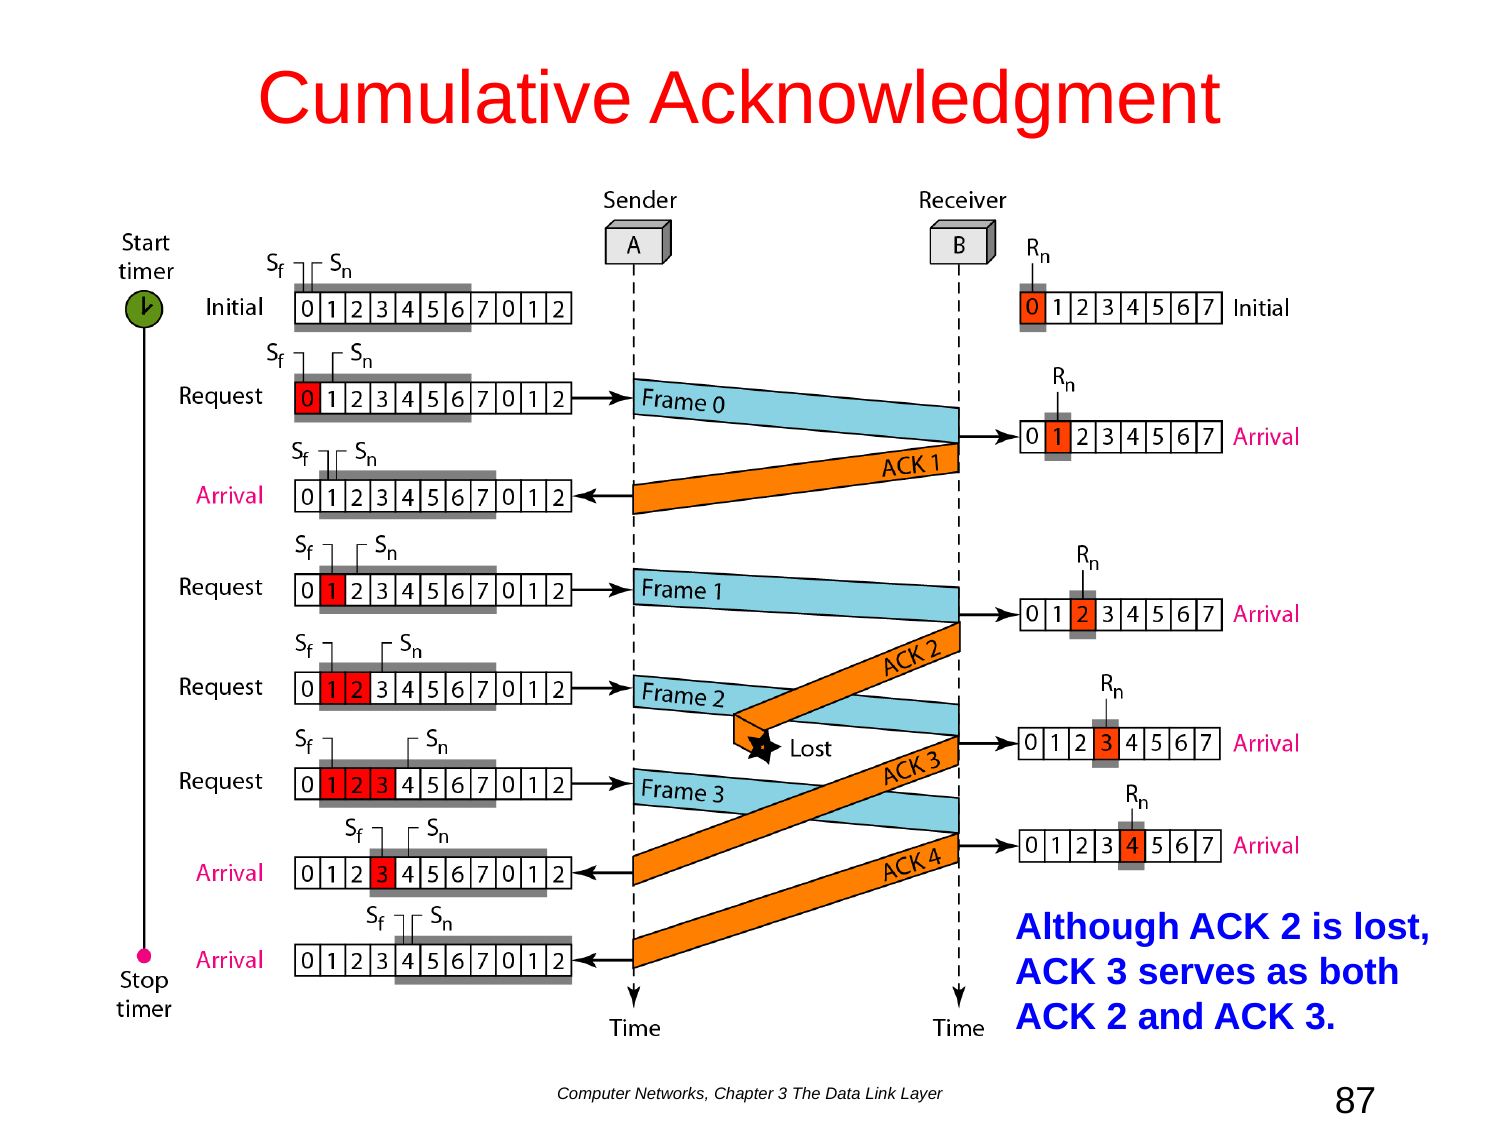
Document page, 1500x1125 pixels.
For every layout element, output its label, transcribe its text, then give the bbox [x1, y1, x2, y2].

text_box Although ACK 2 is lost, ACK 3 serves as both ACK 2 and ACK 3. [1304, 894, 1500, 1045]
picture [116, 187, 1301, 1043]
title Cumulative Acknowledgment [0, 0, 1500, 188]
footer Computer Networks, Chapter 3 The Data Link Layer [0, 1074, 1500, 1125]
